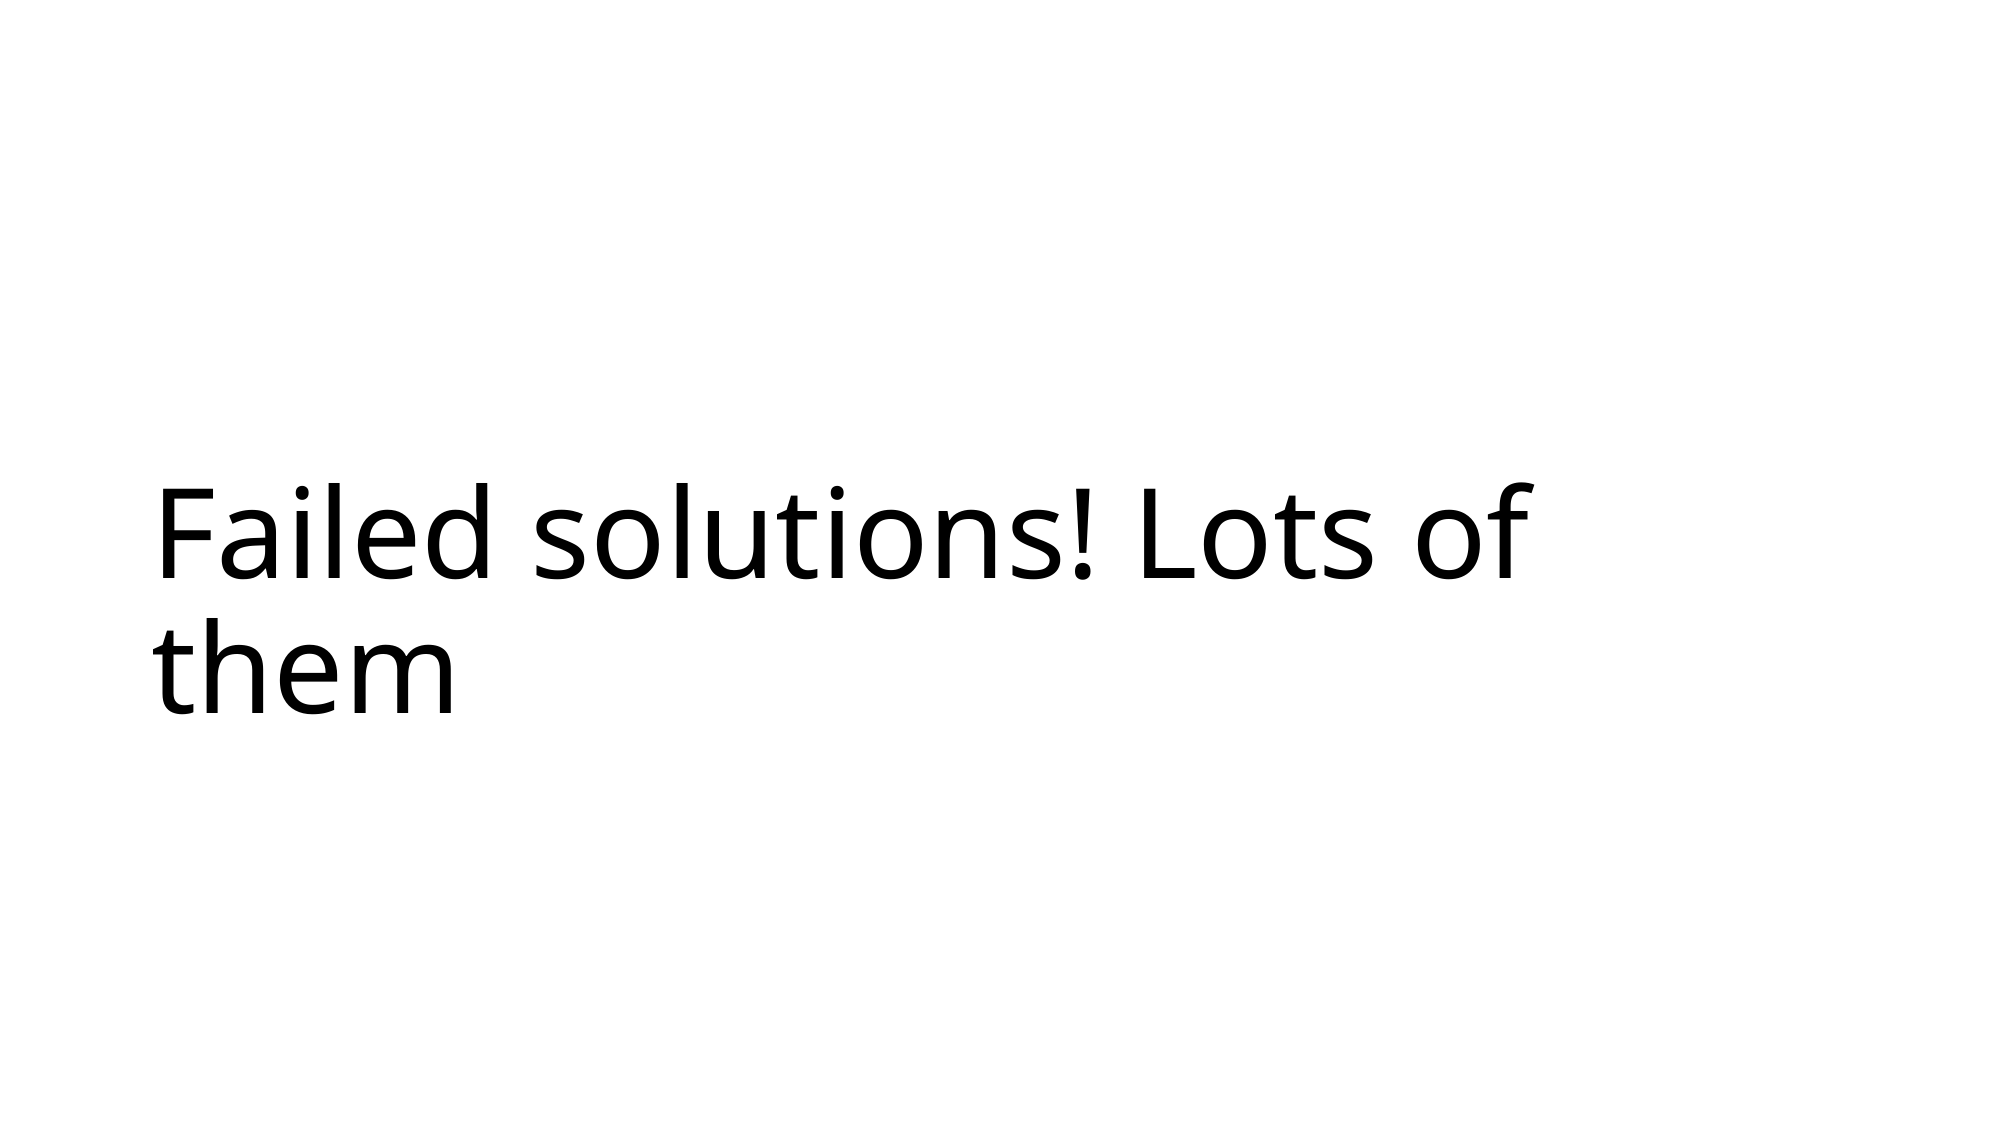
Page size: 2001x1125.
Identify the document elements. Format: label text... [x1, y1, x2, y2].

title Failed solutions! Lots of them [136, 280, 1862, 749]
